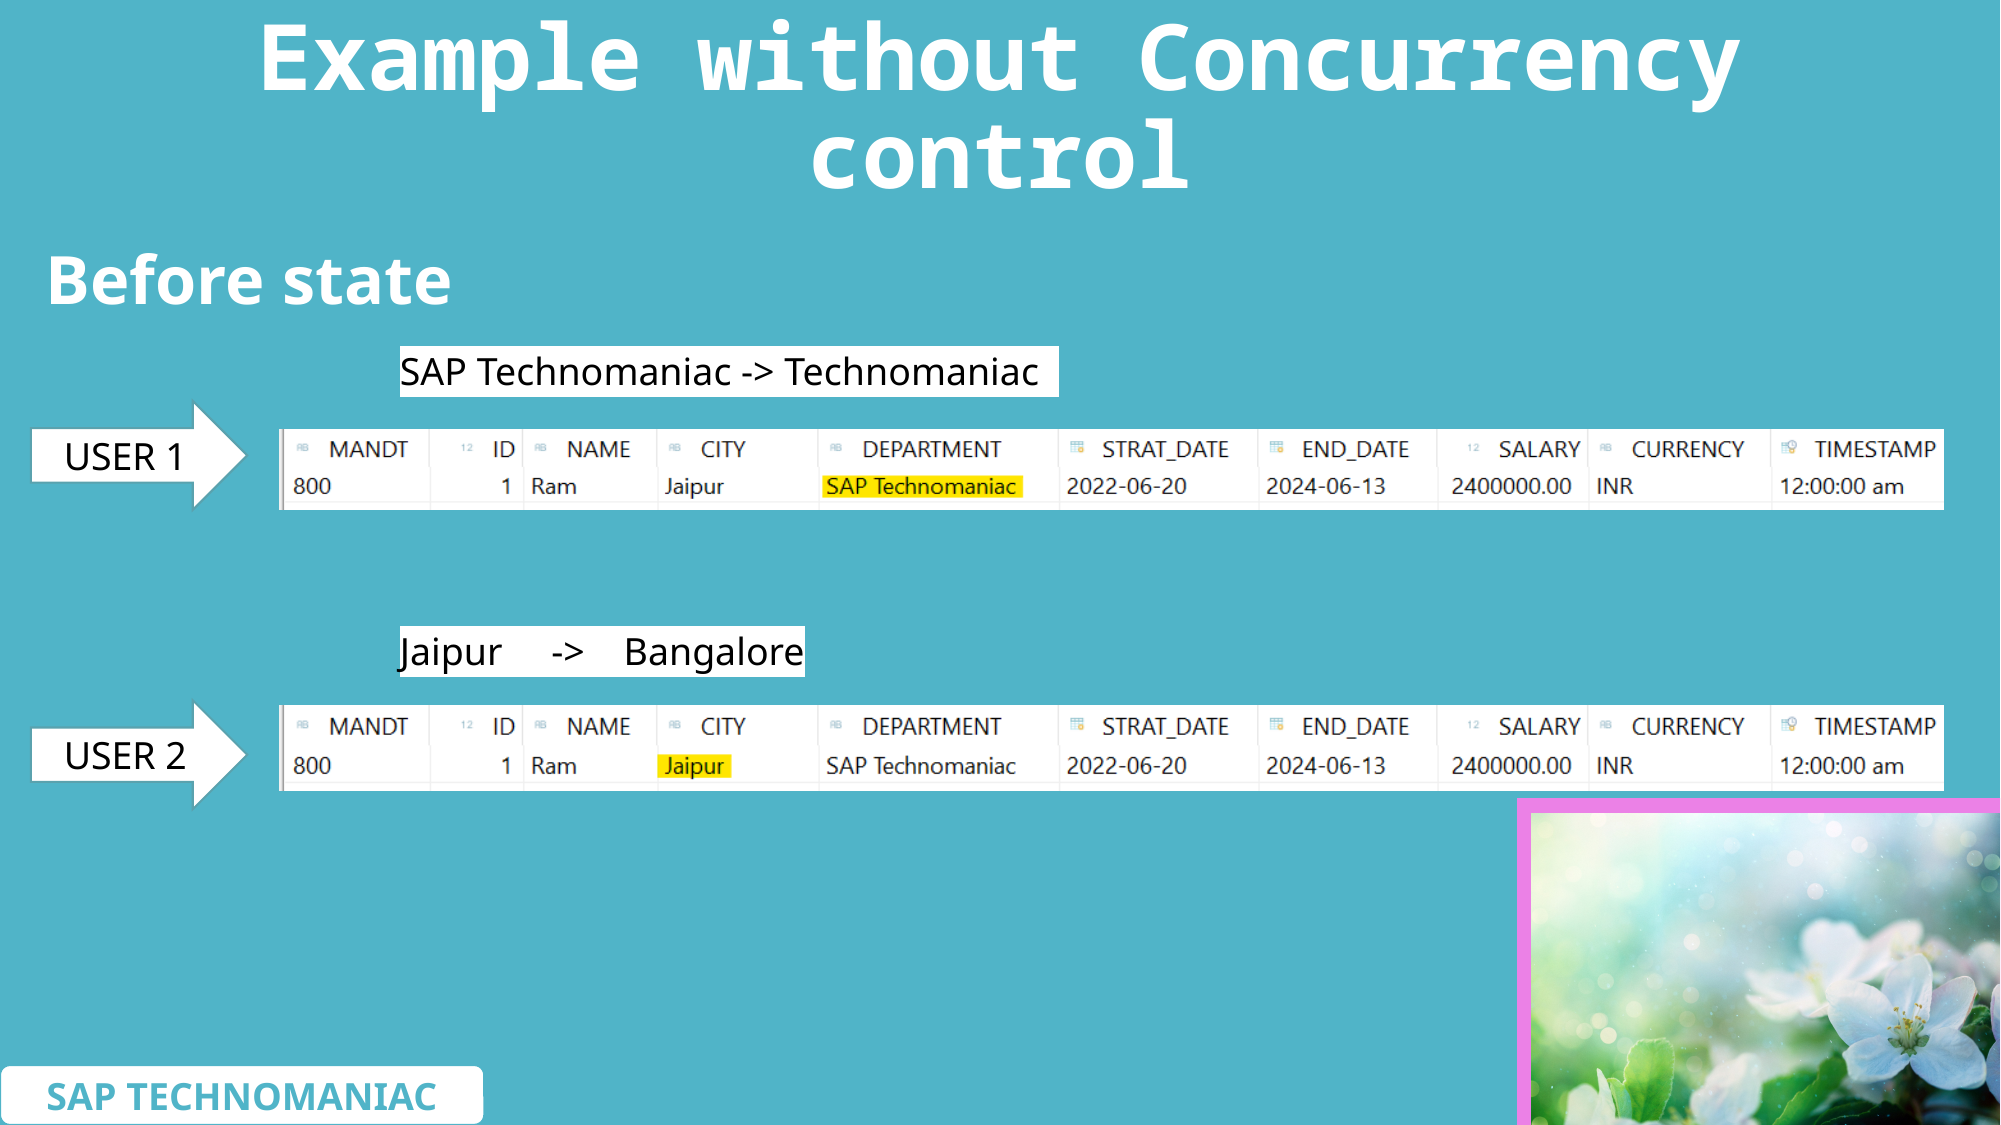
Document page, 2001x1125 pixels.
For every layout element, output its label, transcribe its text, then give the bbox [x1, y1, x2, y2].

title Example without Concurrency control [137, 27, 1863, 193]
text_box Before state [30, 230, 630, 325]
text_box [30, 341, 1944, 810]
picture [1531, 813, 2000, 1125]
